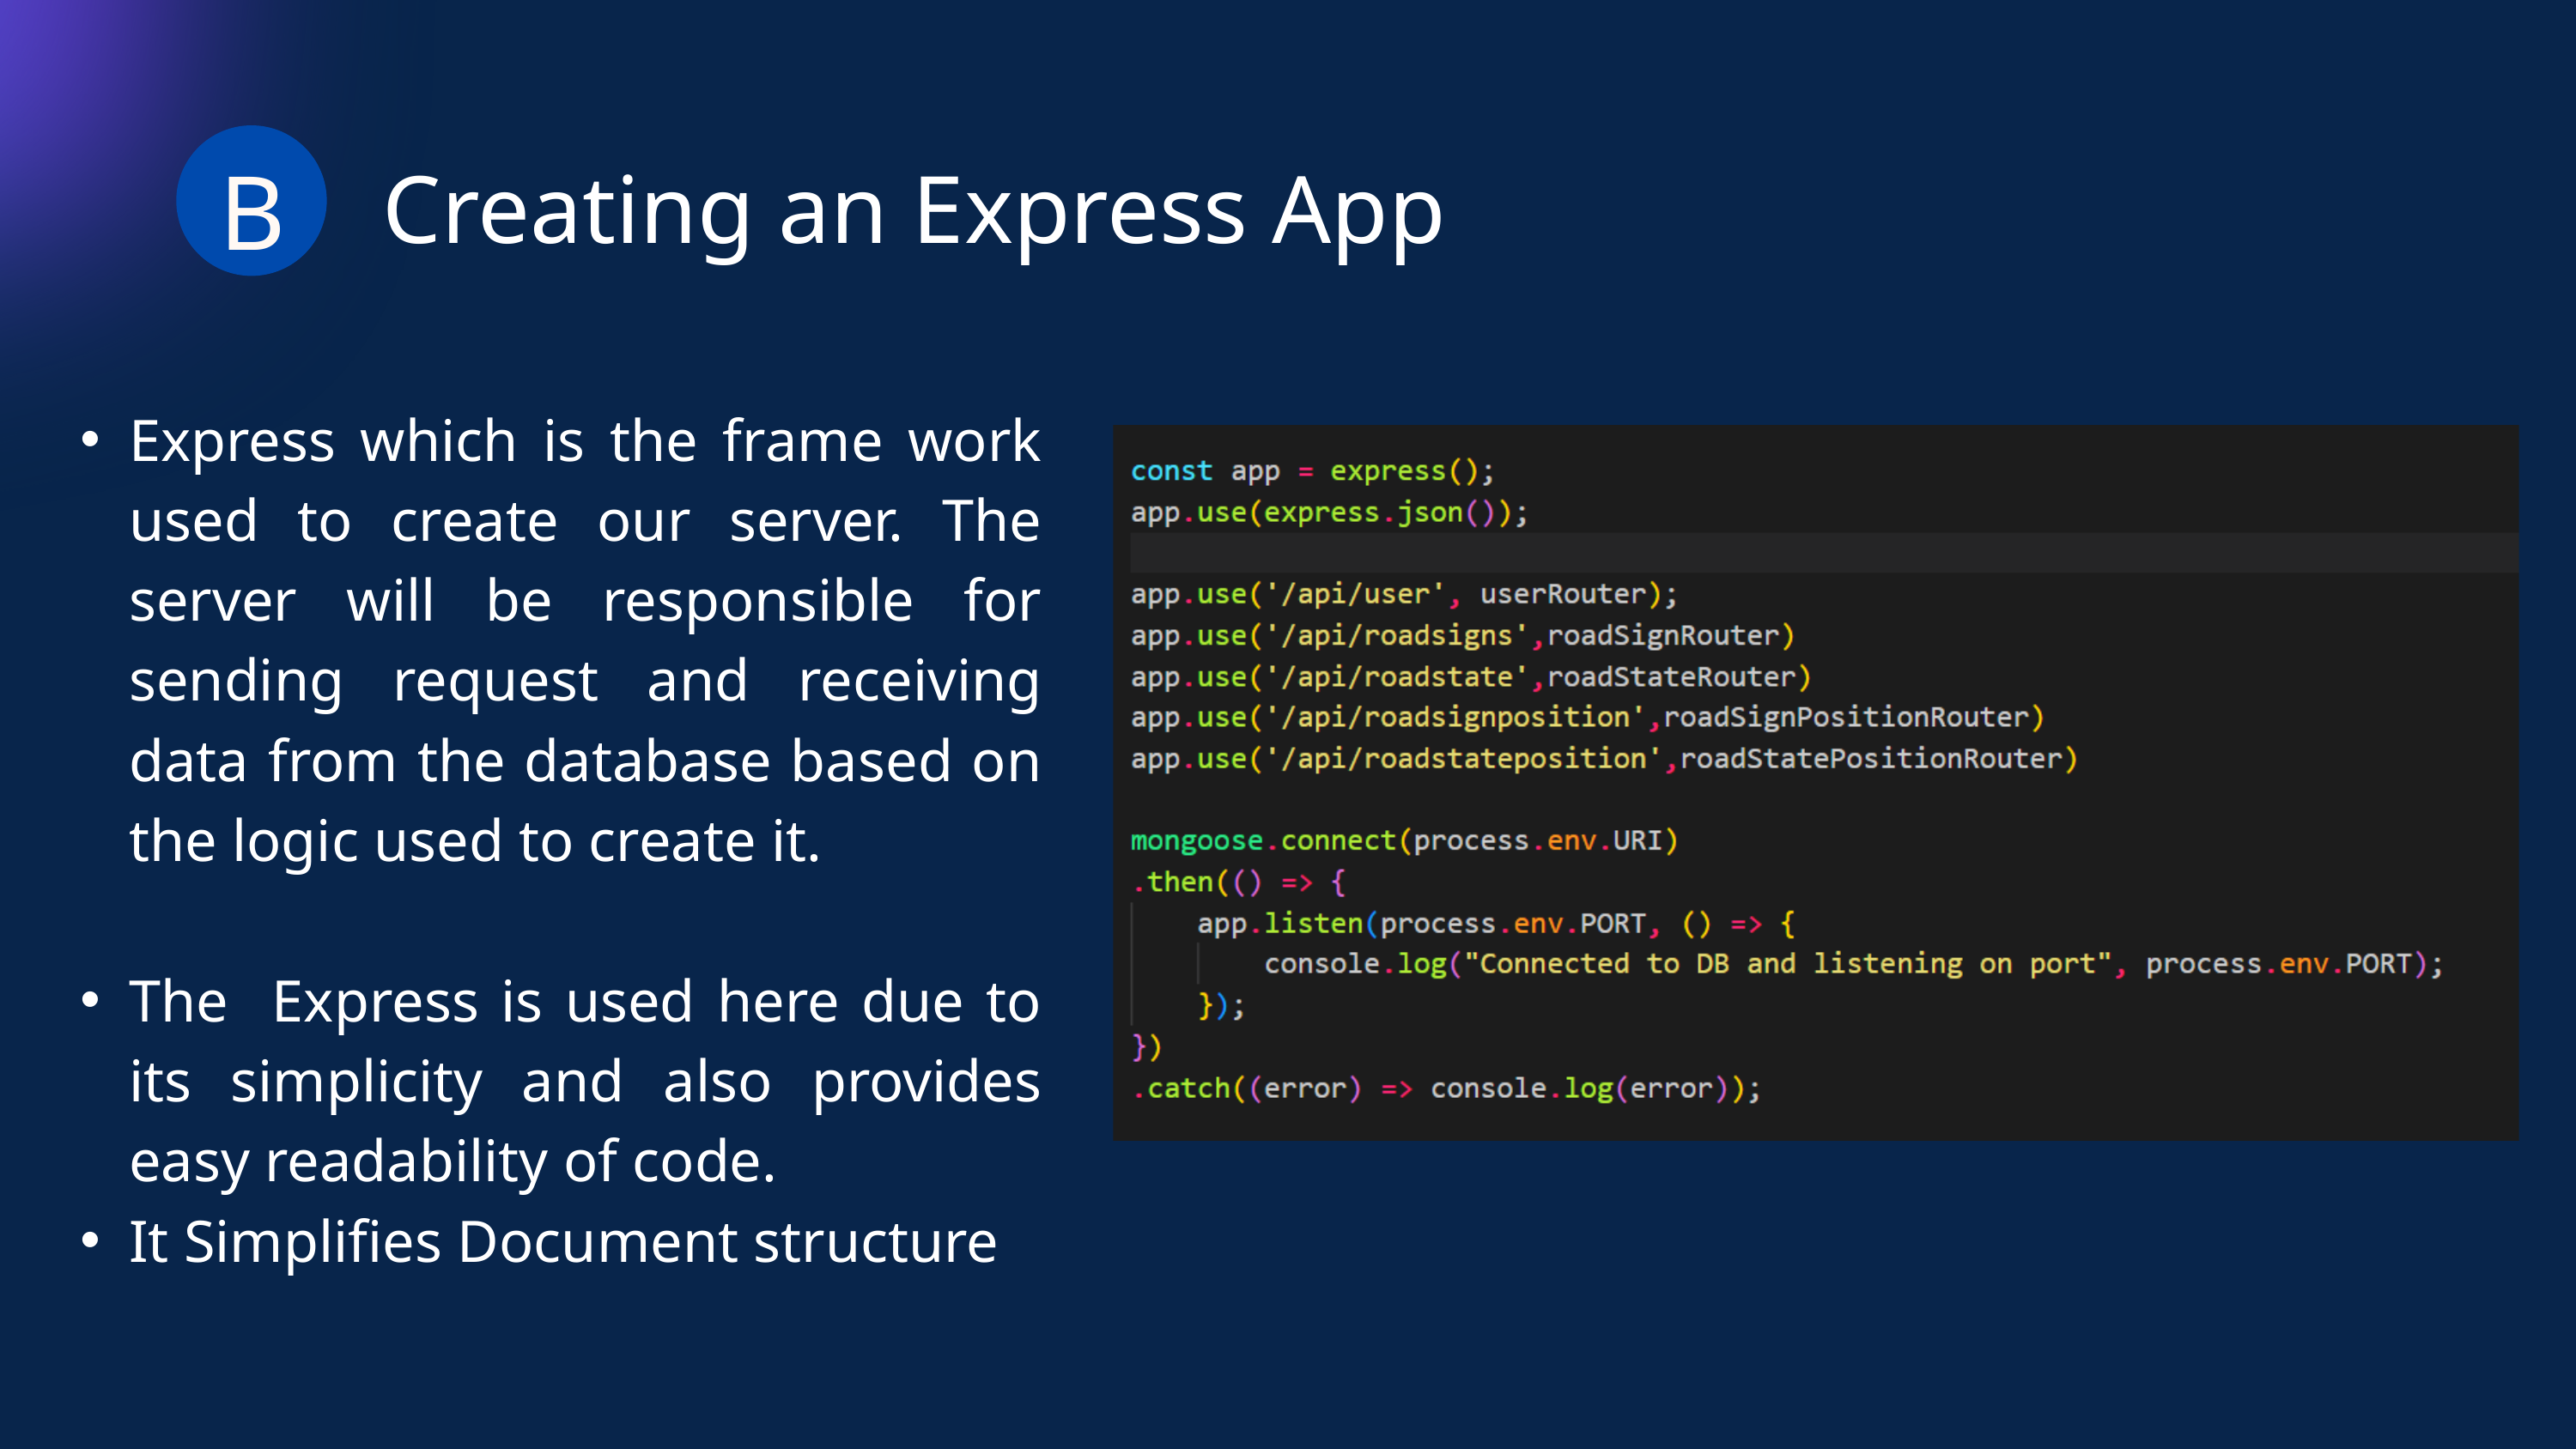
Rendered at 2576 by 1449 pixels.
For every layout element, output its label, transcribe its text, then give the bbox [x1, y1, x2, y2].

text_box Express which is the frame work used to create our server. The server will be responsible for sending request and receiving data from the database based on the logic used to create it. The Express is used here due to its simplicity and also provides easy readability of code. It Simplifies Document structure [31, 392, 1043, 1274]
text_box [176, 124, 327, 276]
text_box Creating an Express App [461, 131, 1466, 262]
text_box [1113, 425, 2519, 1141]
text_box [0, 0, 461, 540]
